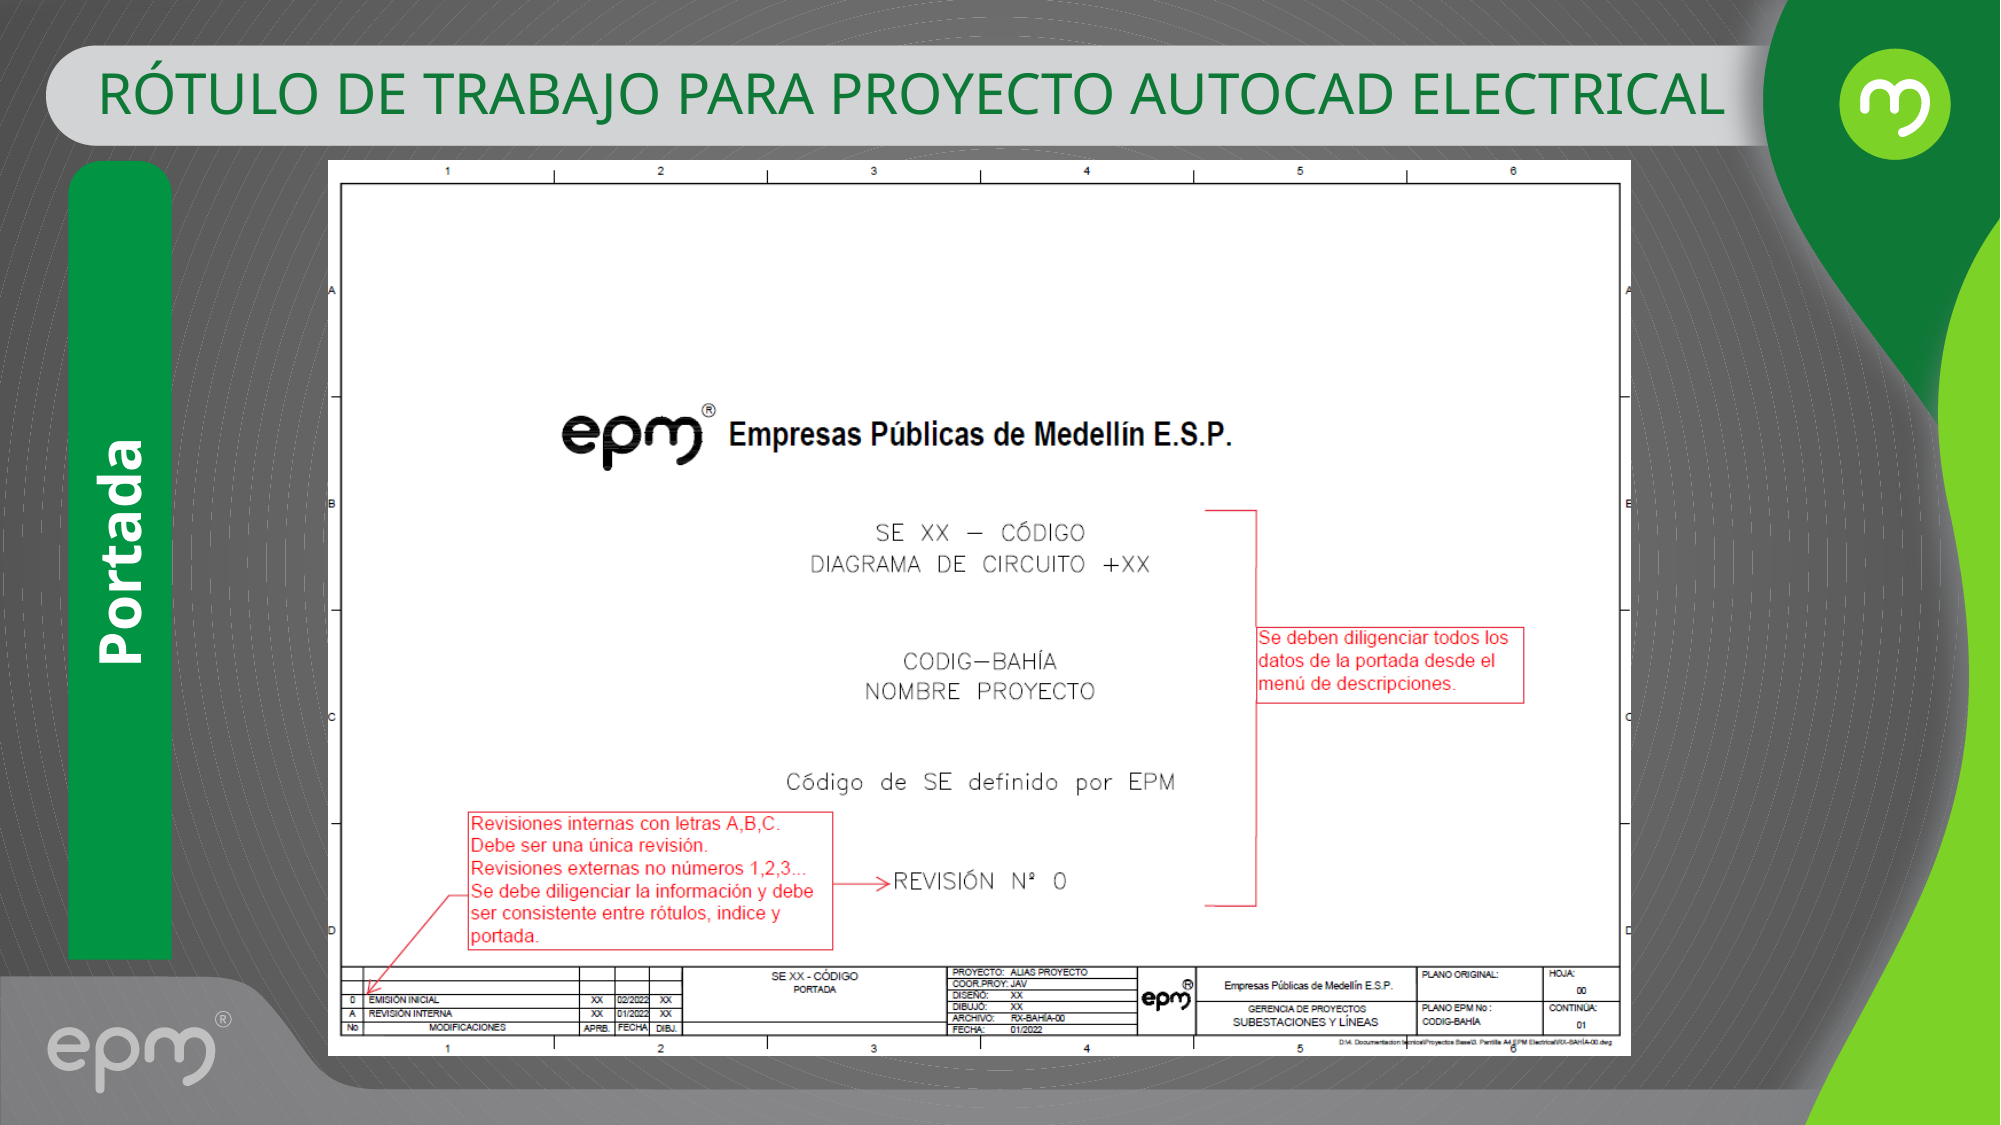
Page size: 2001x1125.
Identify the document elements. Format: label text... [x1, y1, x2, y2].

picture [0, 0, 2000, 1125]
title RÓTULO DE TRABAJO PARA PROYECTO AUTOCAD ELECTRICAL [82, 54, 1777, 138]
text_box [0, 504, 328, 609]
